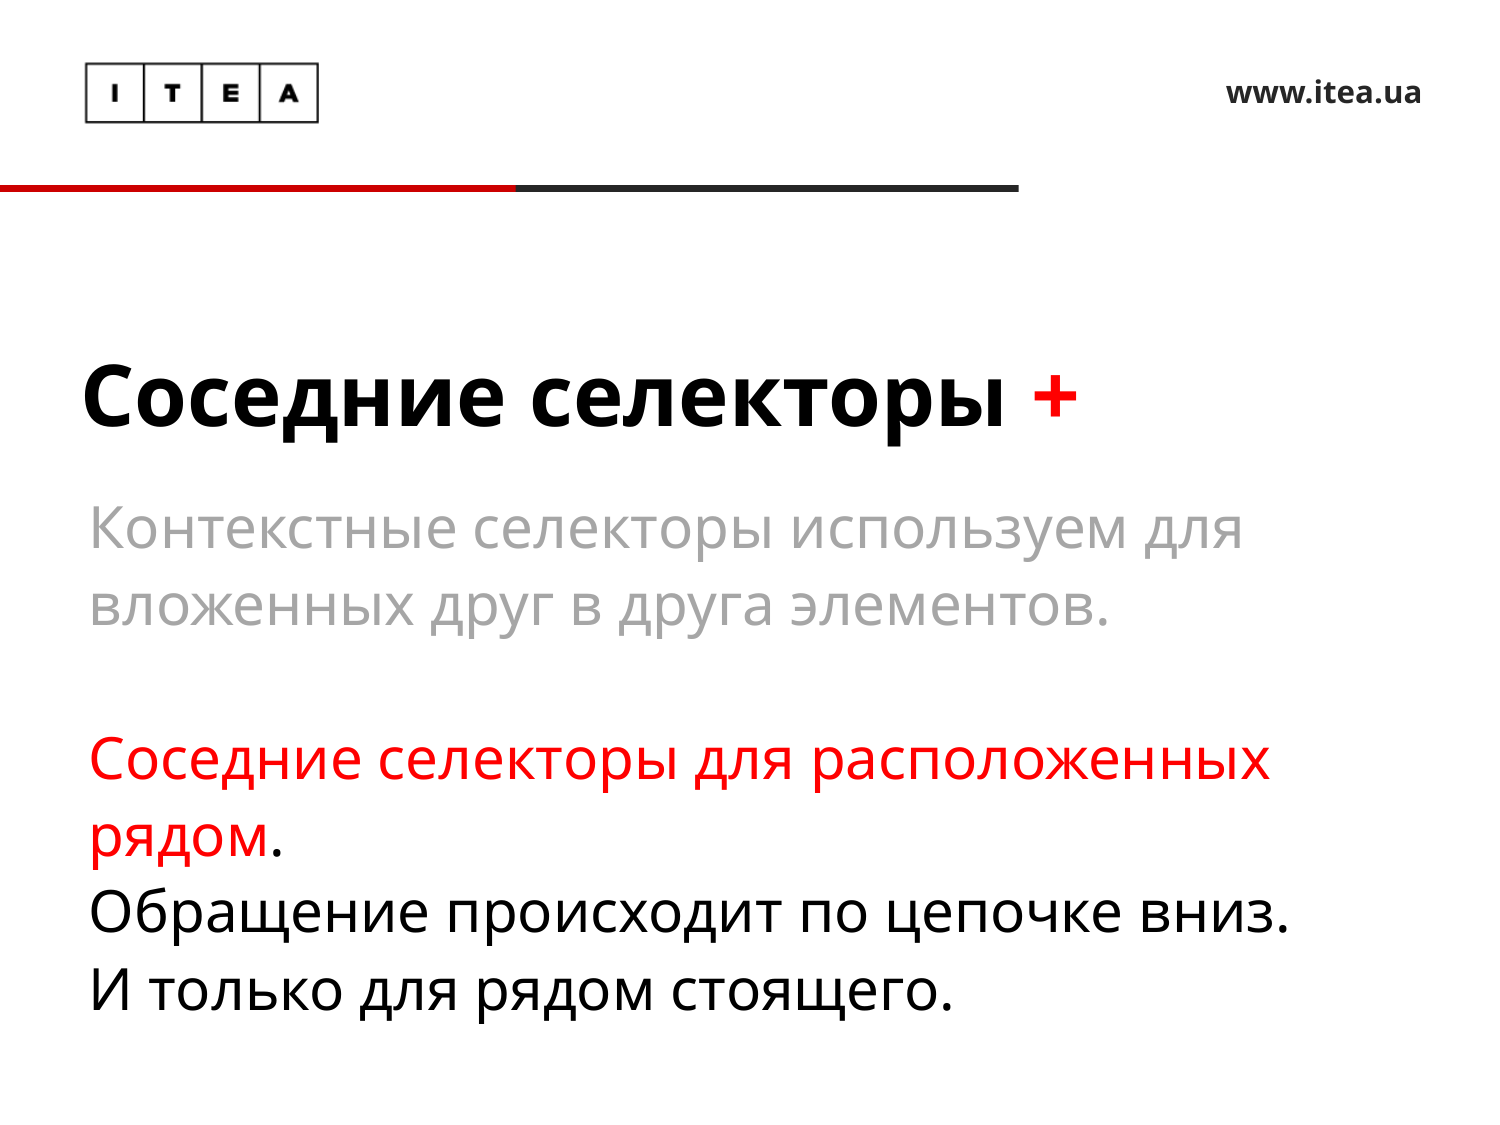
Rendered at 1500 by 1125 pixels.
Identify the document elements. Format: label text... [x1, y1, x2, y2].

title Соседние селекторы + [65, 323, 1425, 421]
picture [57, 49, 344, 133]
text_box [516, 185, 1019, 192]
text_box [0, 185, 516, 192]
list Контекстные селекторы используем для вложенных друг в друга элементов. Соседние селекторы для расположенных рядом. Обращение происходит по цепочке вниз. И только для рядом стоящего. [74, 475, 1425, 1036]
text_box www.itea.ua [1172, 66, 1477, 115]
